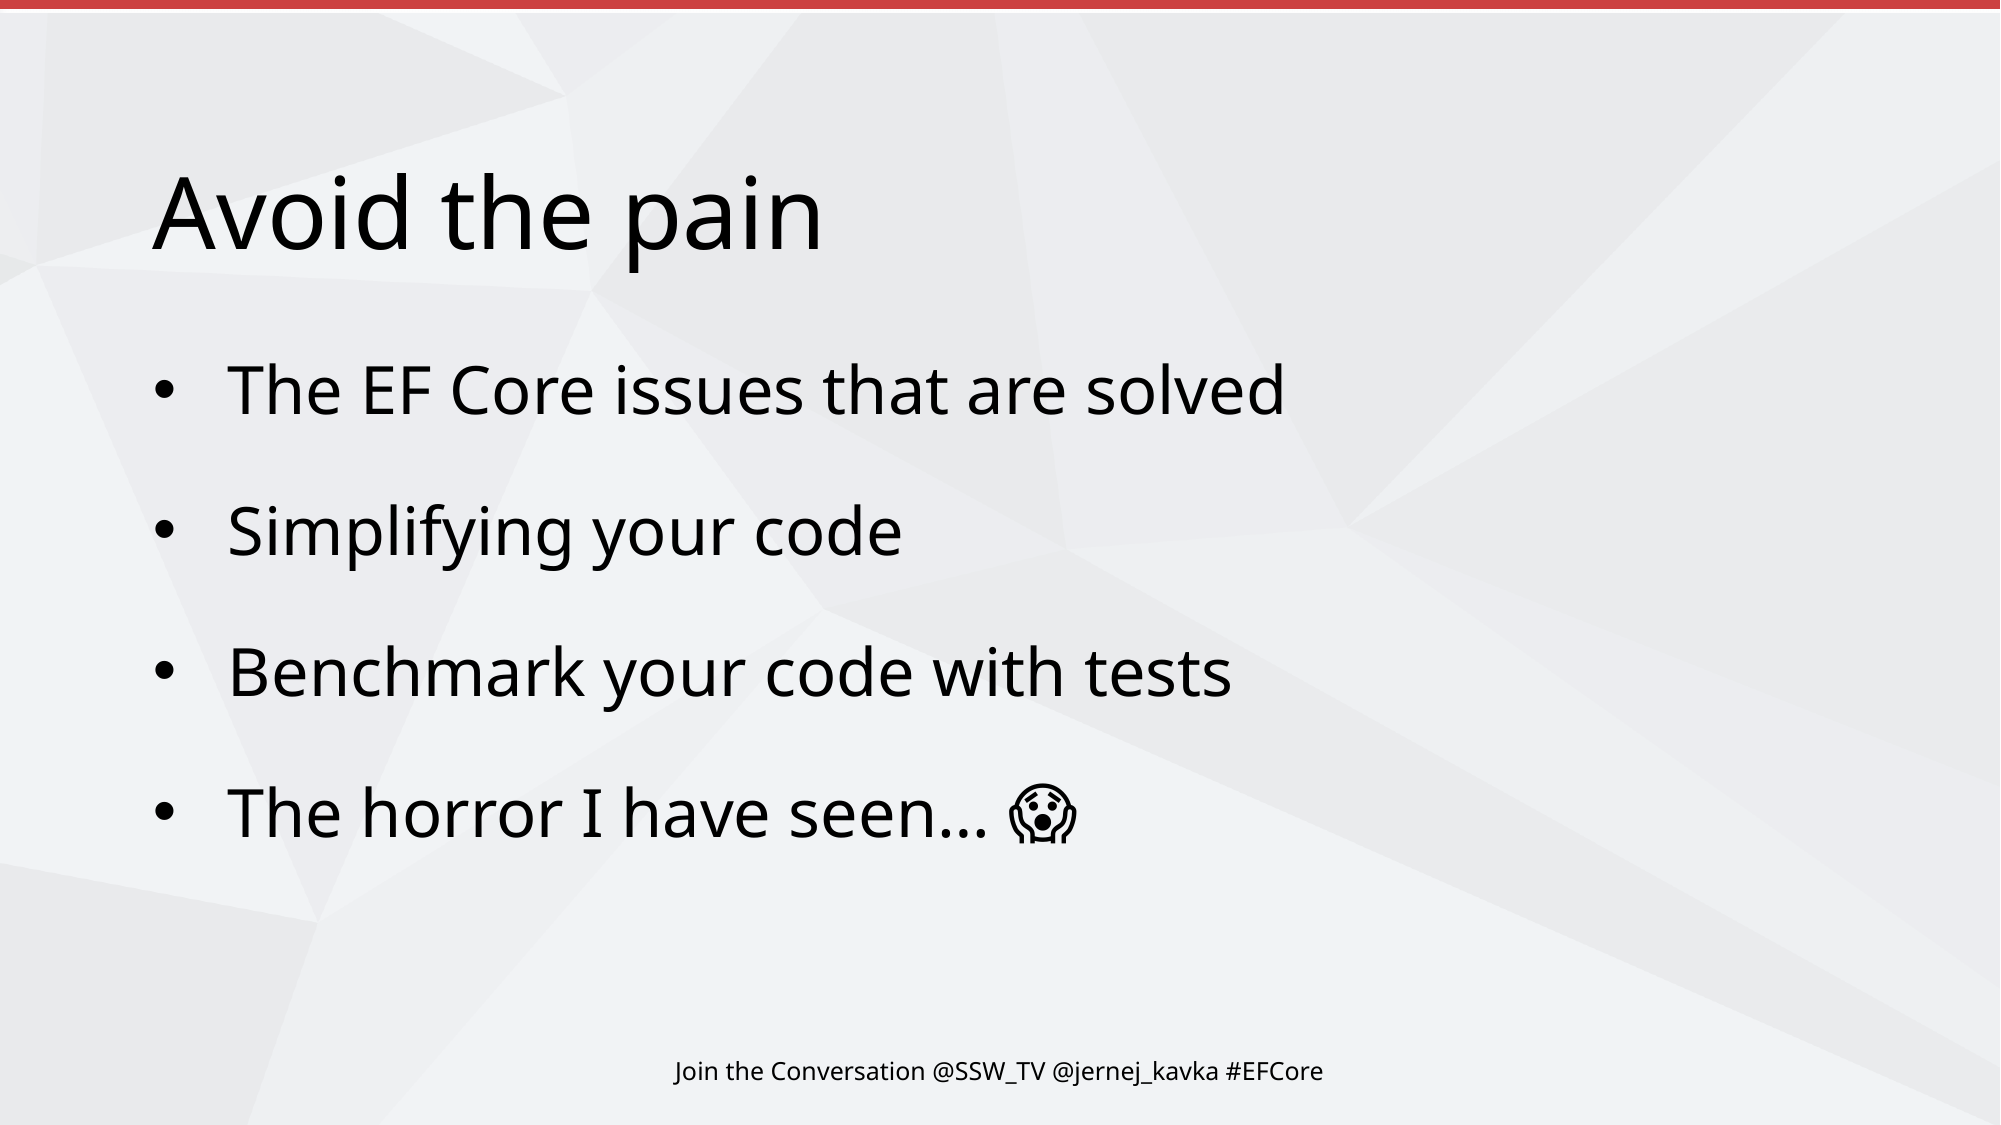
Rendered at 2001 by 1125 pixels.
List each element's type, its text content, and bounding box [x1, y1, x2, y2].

list The EF Core issues that are solved Simplifying your code Benchmark your code with tests The horror I have seen… 😱 [123, 299, 1863, 1021]
footer Join the Conversation @SSW_TV @jernej_kavka #EFCore [123, 1042, 1877, 1103]
title Avoid the pain [123, 60, 1877, 278]
title #2 Naïve where [0, 13, 2000, 1125]
